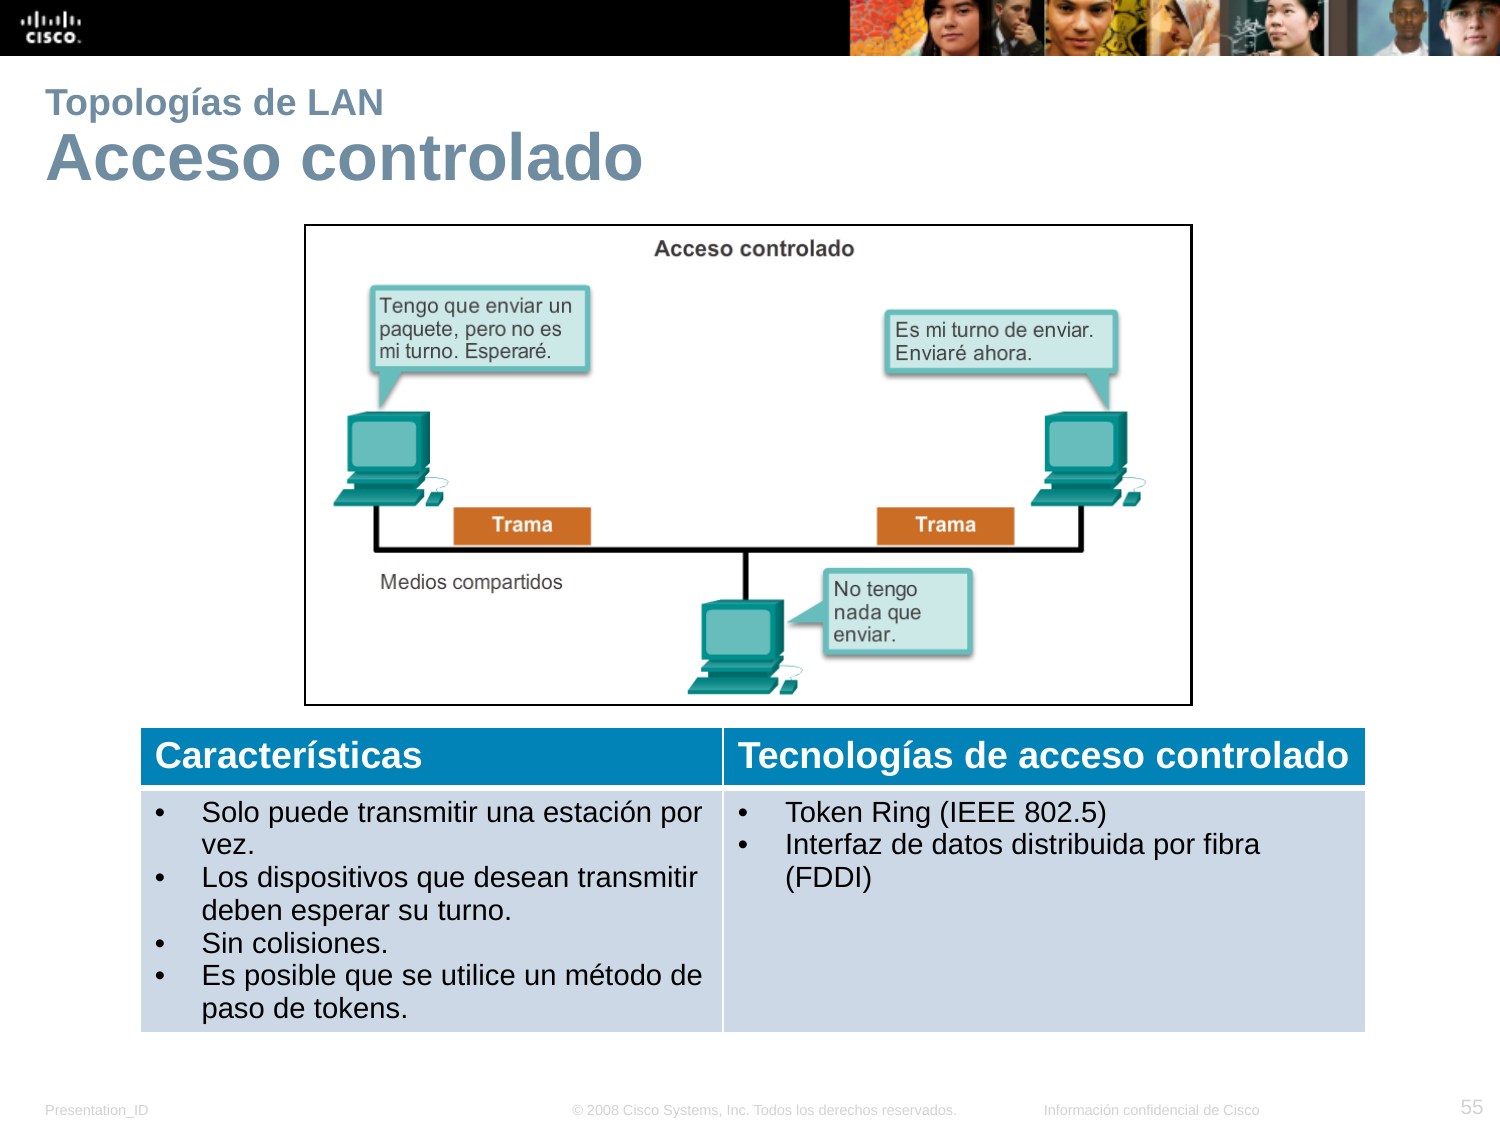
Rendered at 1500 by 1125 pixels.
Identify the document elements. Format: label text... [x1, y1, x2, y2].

table_cell Solo puede transmitir una estación por vez. Los dispositivos que desean transmitir deben esperar su turno. Sin colisiones. Es posible que se utilice un método de paso de tokens. [141, 791, 722, 1032]
table_header Características [141, 728, 722, 785]
table_cell Token Ring (IEEE 802.5) Interfaz de datos distribuida por fibra (FDDI) [724, 791, 1365, 1032]
table_header Tecnologías de acceso controlado [724, 728, 1365, 785]
picture [0, 0, 1500, 56]
title Topologías de LAN Acceso controlado [31, 64, 1471, 203]
picture [305, 225, 1191, 705]
